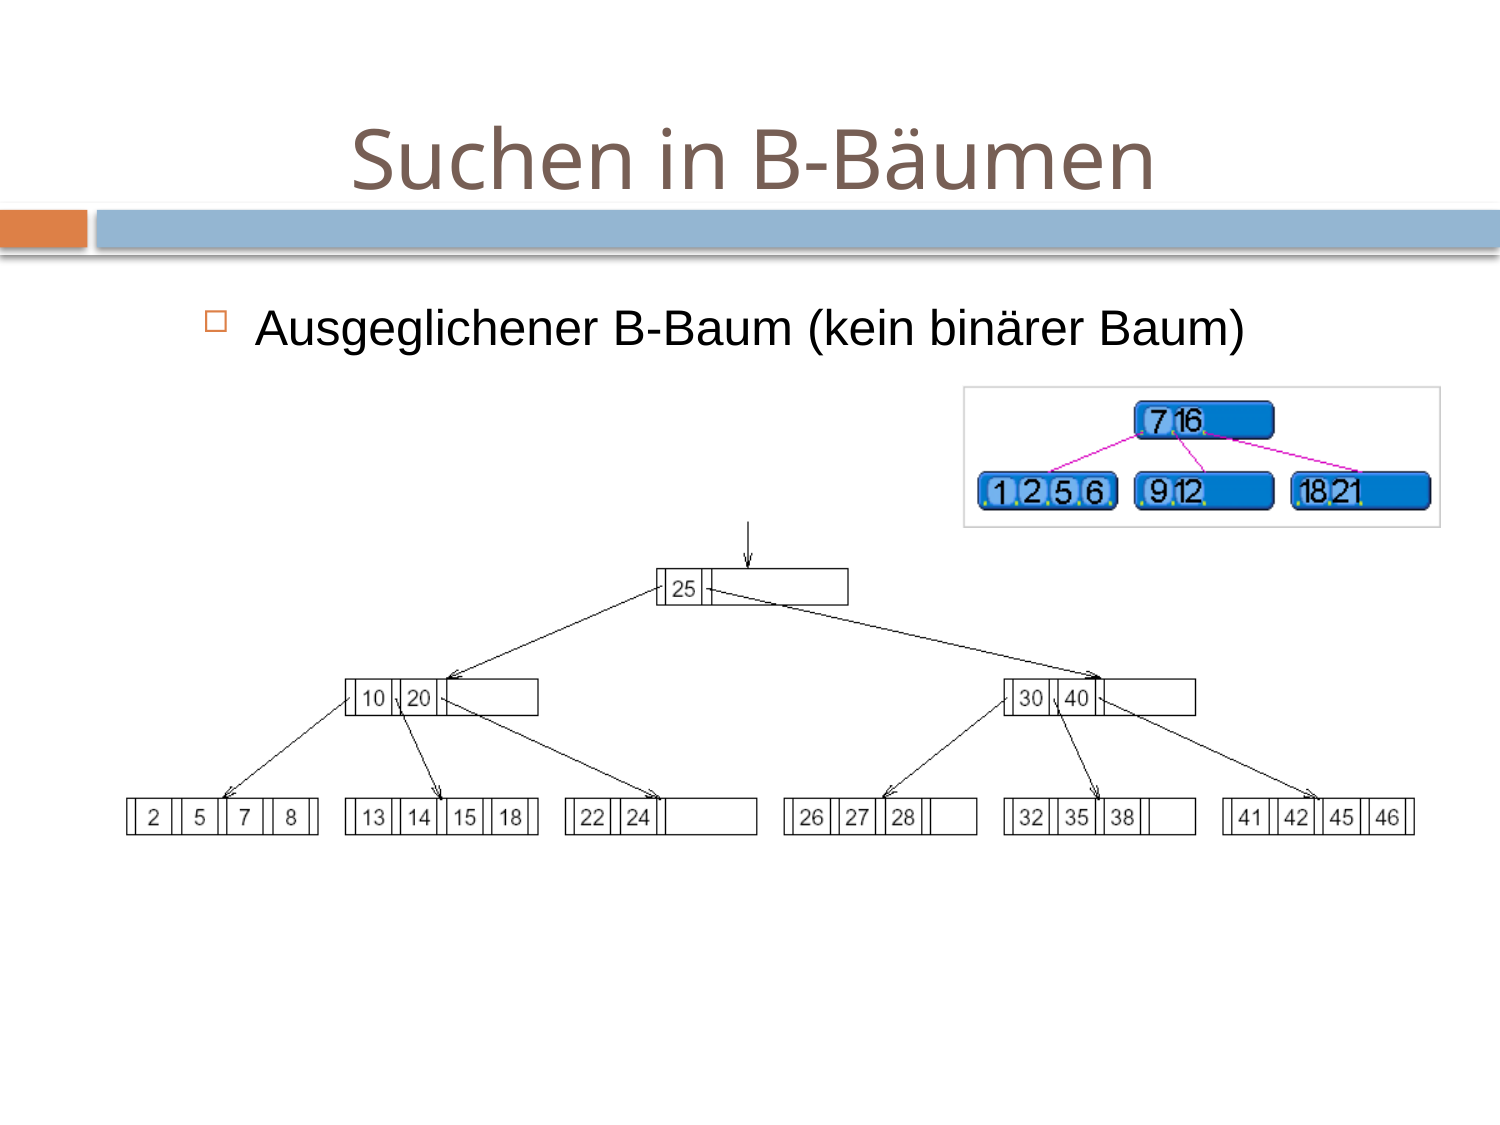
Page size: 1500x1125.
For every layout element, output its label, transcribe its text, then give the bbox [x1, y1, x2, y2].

title Suchen in B-Bäumen [75, 87, 1434, 225]
text_box [187, 262, 1150, 348]
picture [74, 385, 1441, 848]
list Ausgeglichener B-Baum (kein binärer Baum) [187, 287, 1447, 400]
